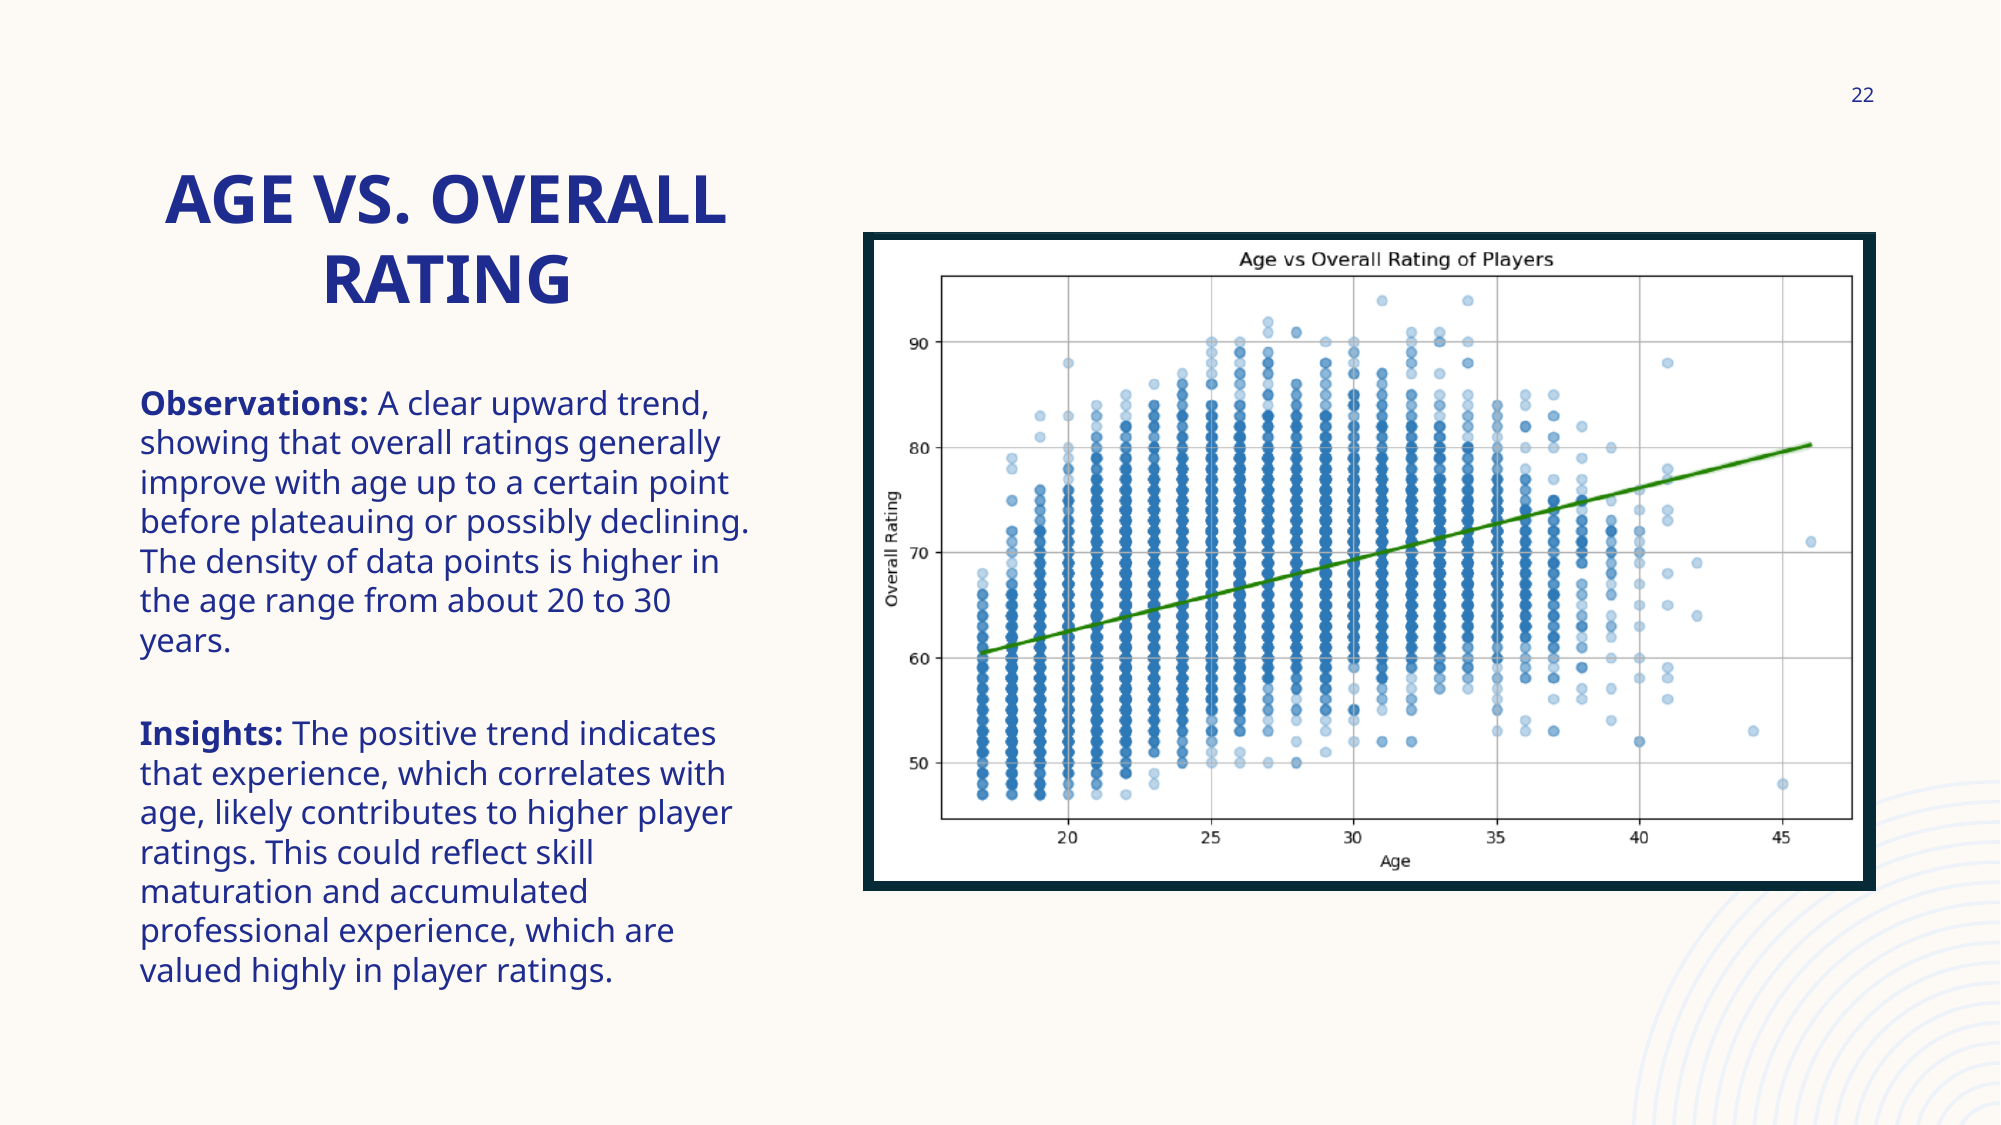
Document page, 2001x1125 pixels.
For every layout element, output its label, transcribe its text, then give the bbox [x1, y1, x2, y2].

slide_number 22 [1712, 75, 1875, 116]
picture [863, 232, 1876, 891]
list Observations: A clear upward trend, showing that overall ratings generally improve with age up to a certain point before plateauing or possibly declining. The density of data points is higher in the age range from about 20 to 30 years. Insights: The positive trend indicates that experience, which correlates with age, likely contributes to higher player ratings. This could reflect skill maturation and accumulated professional experience, which are valued highly in player ratings. [124, 375, 770, 1001]
title Age vs. Overall Rating [124, 123, 770, 325]
